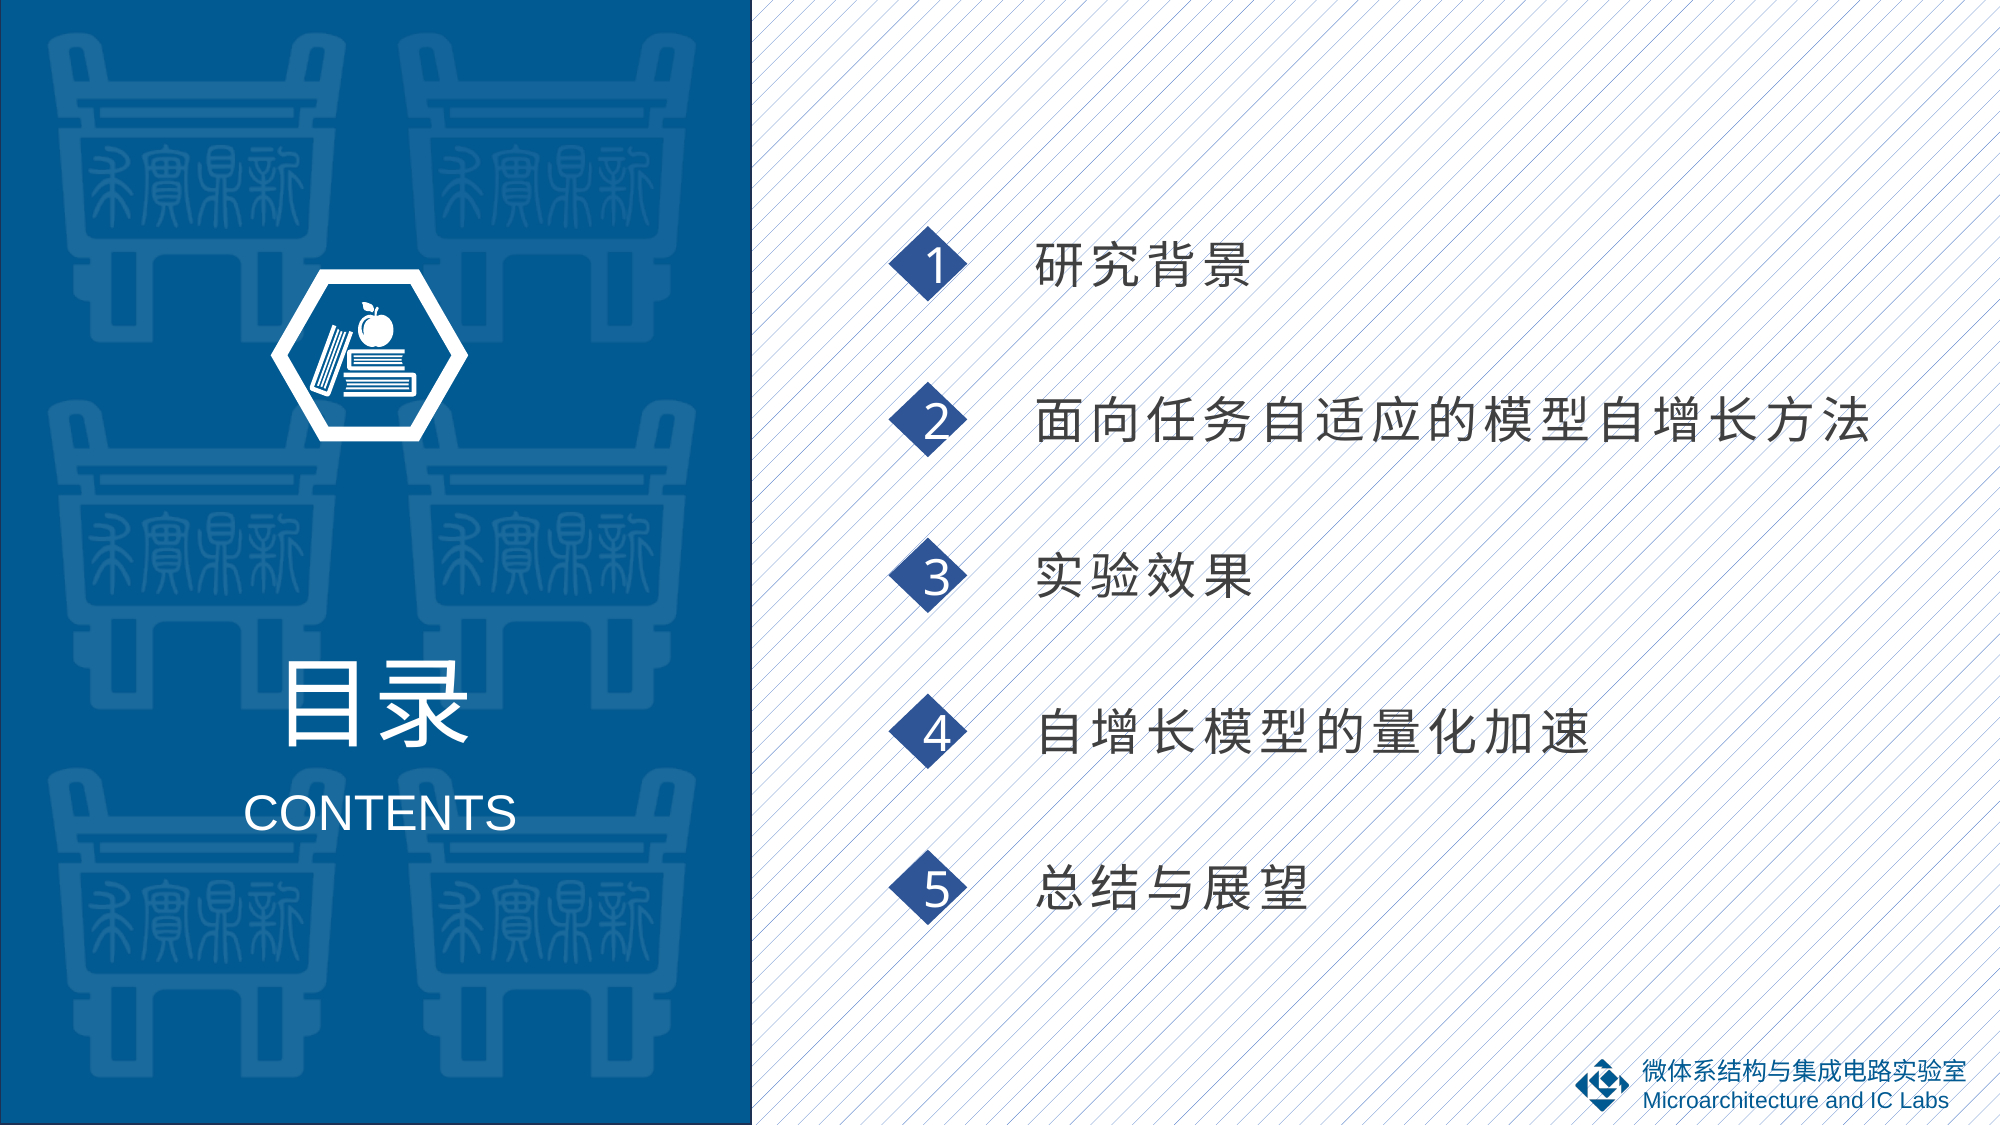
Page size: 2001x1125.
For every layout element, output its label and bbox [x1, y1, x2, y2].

text_box [888, 849, 1448, 926]
text_box [270, 269, 469, 442]
text_box [888, 381, 1946, 458]
text_box [1572, 1054, 2000, 1115]
text_box [888, 537, 1277, 614]
text_box [0, 0, 752, 1125]
text_box [888, 225, 1306, 302]
text_box [888, 693, 1628, 770]
